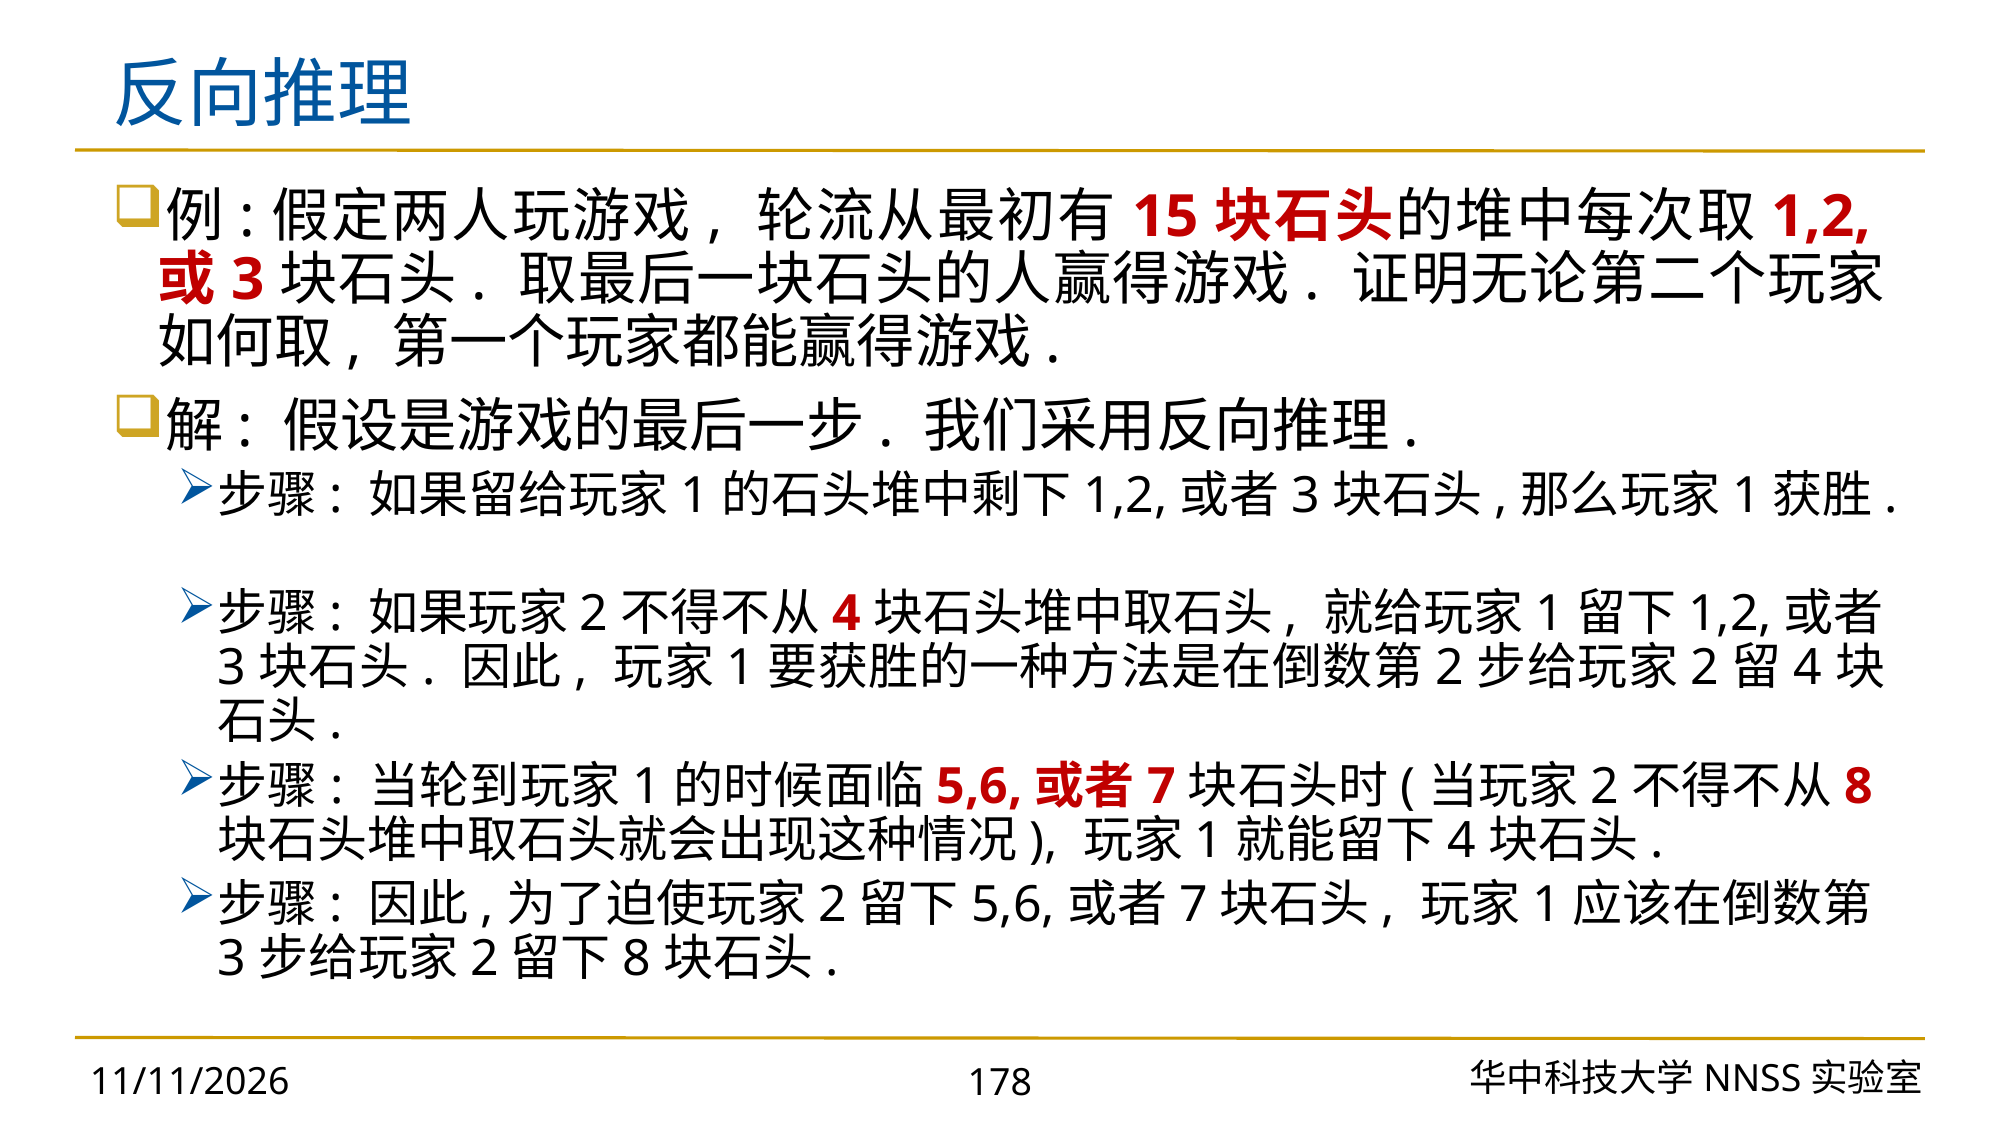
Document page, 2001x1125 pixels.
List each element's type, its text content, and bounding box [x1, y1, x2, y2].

title 反向推理 [97, 44, 1900, 149]
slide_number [75, 1050, 550, 1111]
footer 华中科技大学NNSS实验室 [1149, 1046, 1938, 1113]
slide_number 178 [699, 1050, 1300, 1111]
